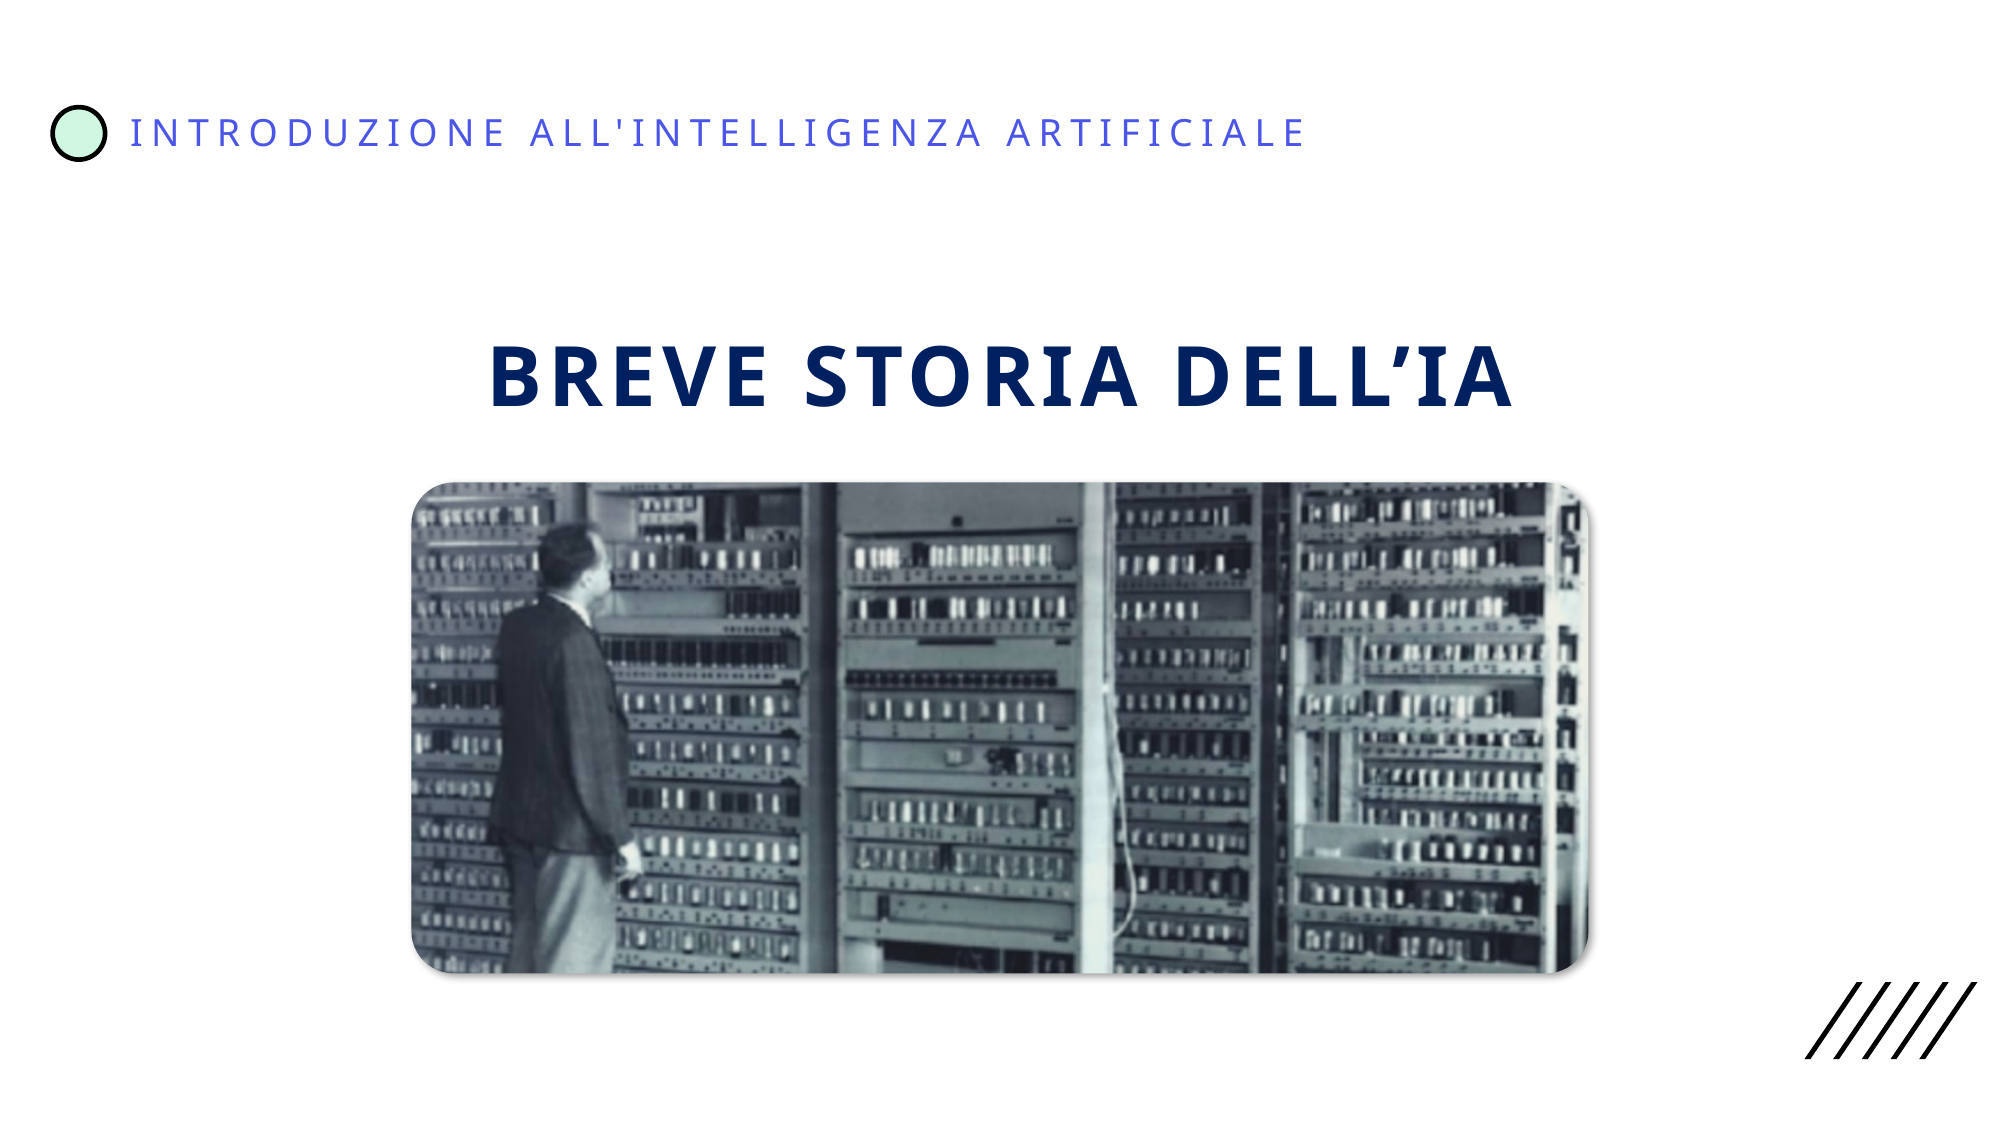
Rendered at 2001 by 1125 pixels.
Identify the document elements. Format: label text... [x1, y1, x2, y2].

picture [411, 482, 1589, 974]
text_box Introduzione all'Intelligenza Artificiale [115, 106, 1439, 170]
text_box BREVE STORIA DELL’IA [214, 257, 1786, 433]
